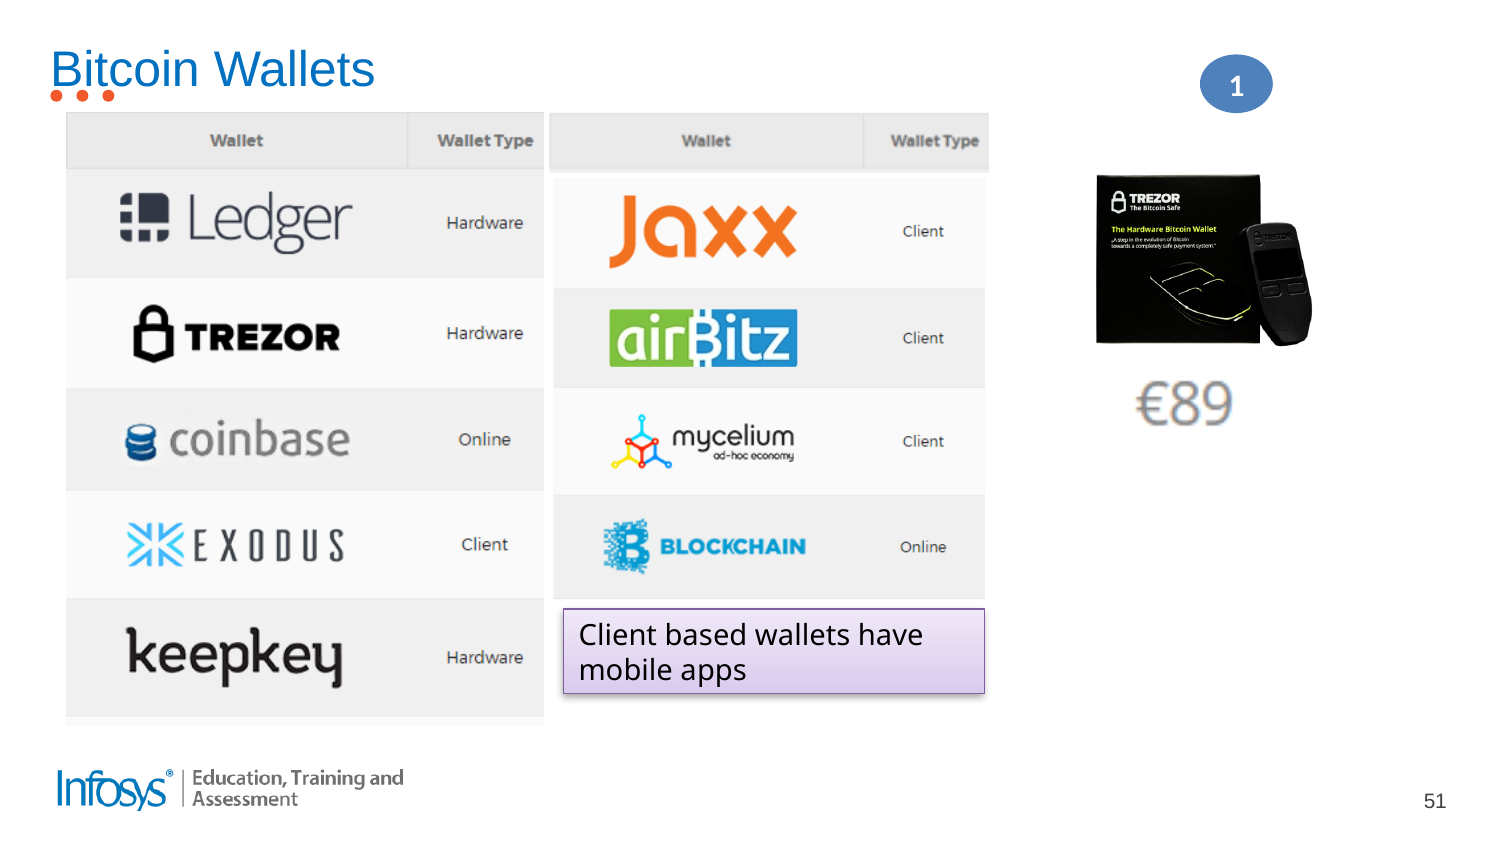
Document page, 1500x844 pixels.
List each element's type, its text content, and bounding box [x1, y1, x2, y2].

picture [1132, 369, 1254, 447]
text_box Client based wallets have mobile apps [563, 611, 985, 694]
title Bitcoin Wallets [35, 29, 1467, 104]
slide_number 51 [1384, 780, 1462, 826]
text_box 1 [1197, 52, 1275, 116]
picture [66, 112, 985, 726]
picture [547, 109, 989, 174]
picture [1093, 172, 1319, 348]
picture [49, 761, 410, 811]
